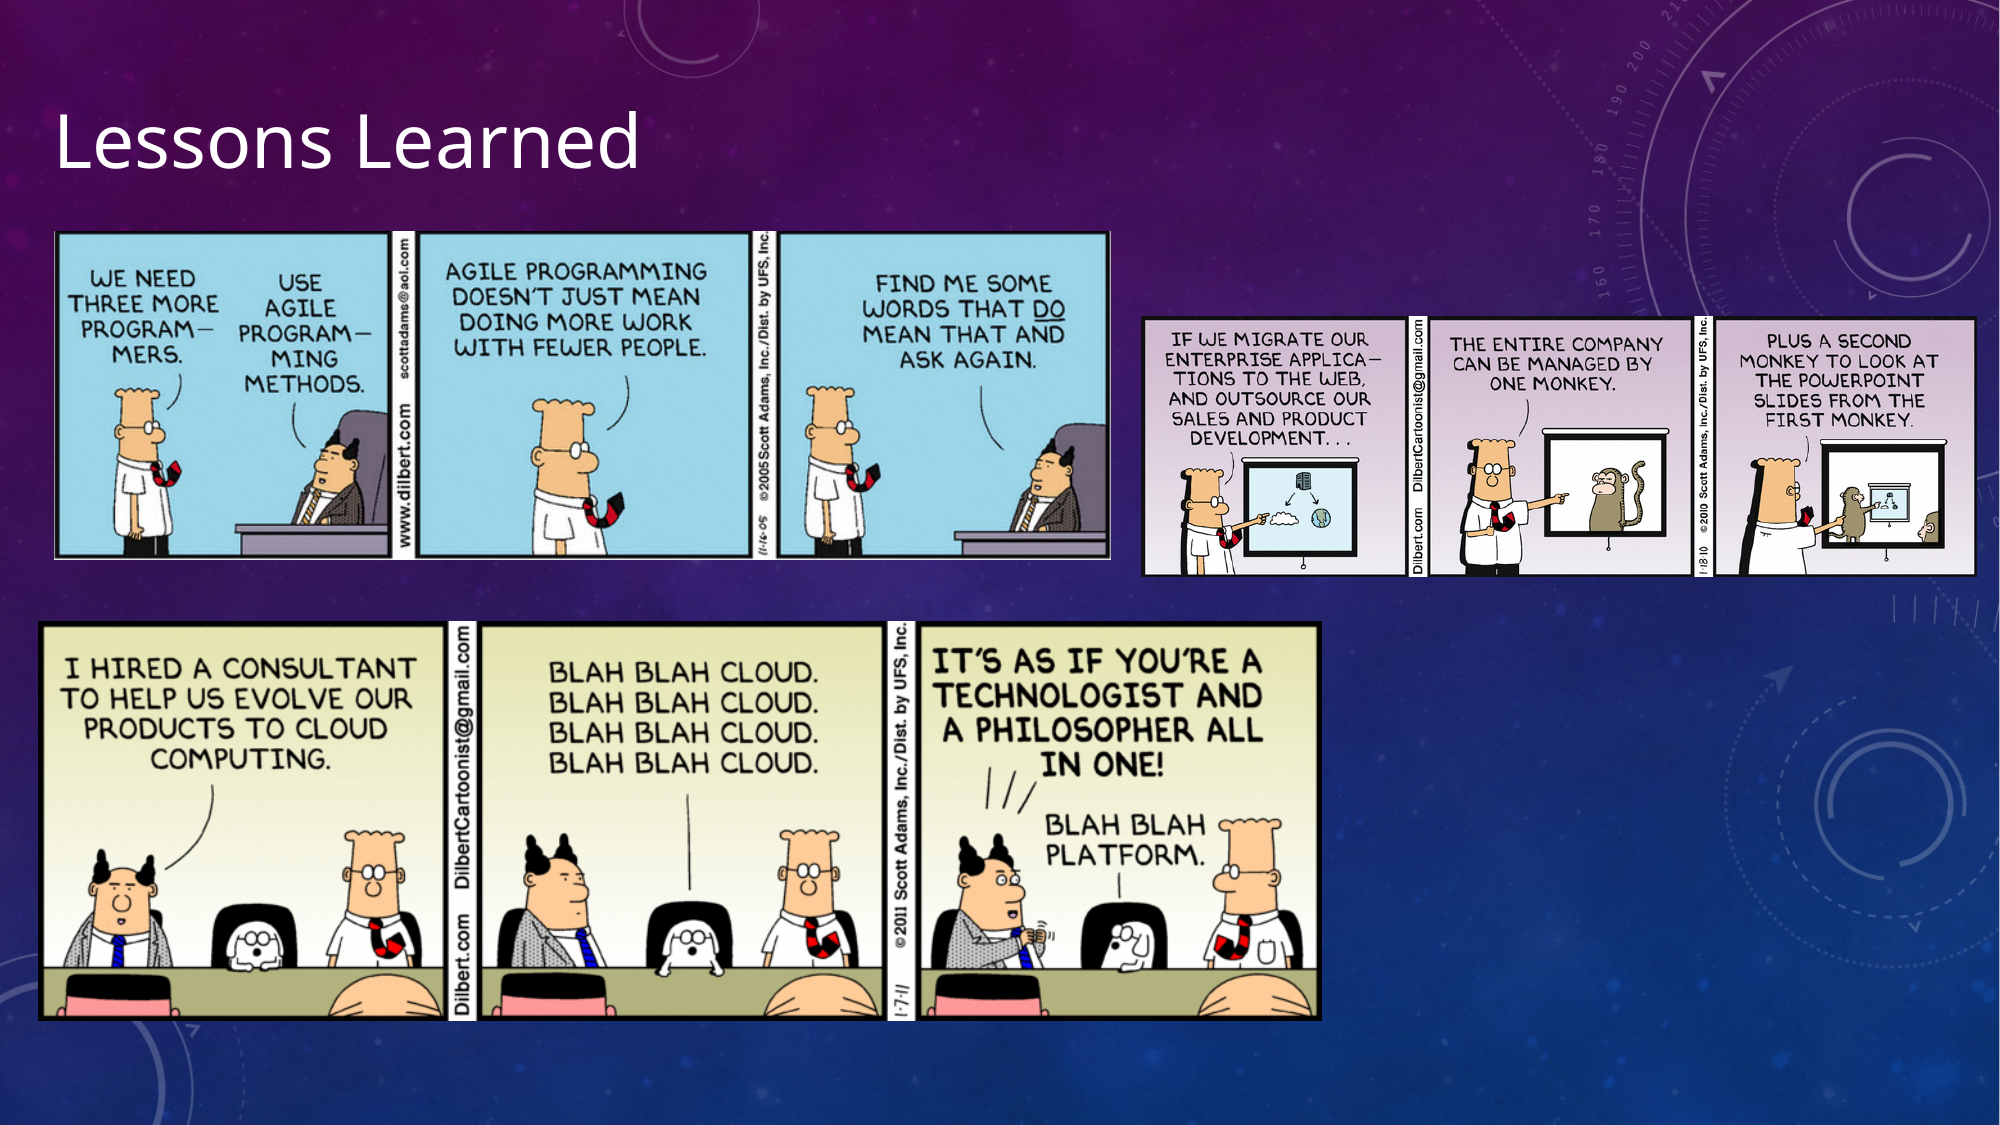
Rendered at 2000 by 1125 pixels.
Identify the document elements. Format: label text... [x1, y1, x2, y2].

title Lessons Learned [38, 19, 1700, 258]
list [54, 231, 1112, 560]
picture [0, 0, 2000, 1125]
